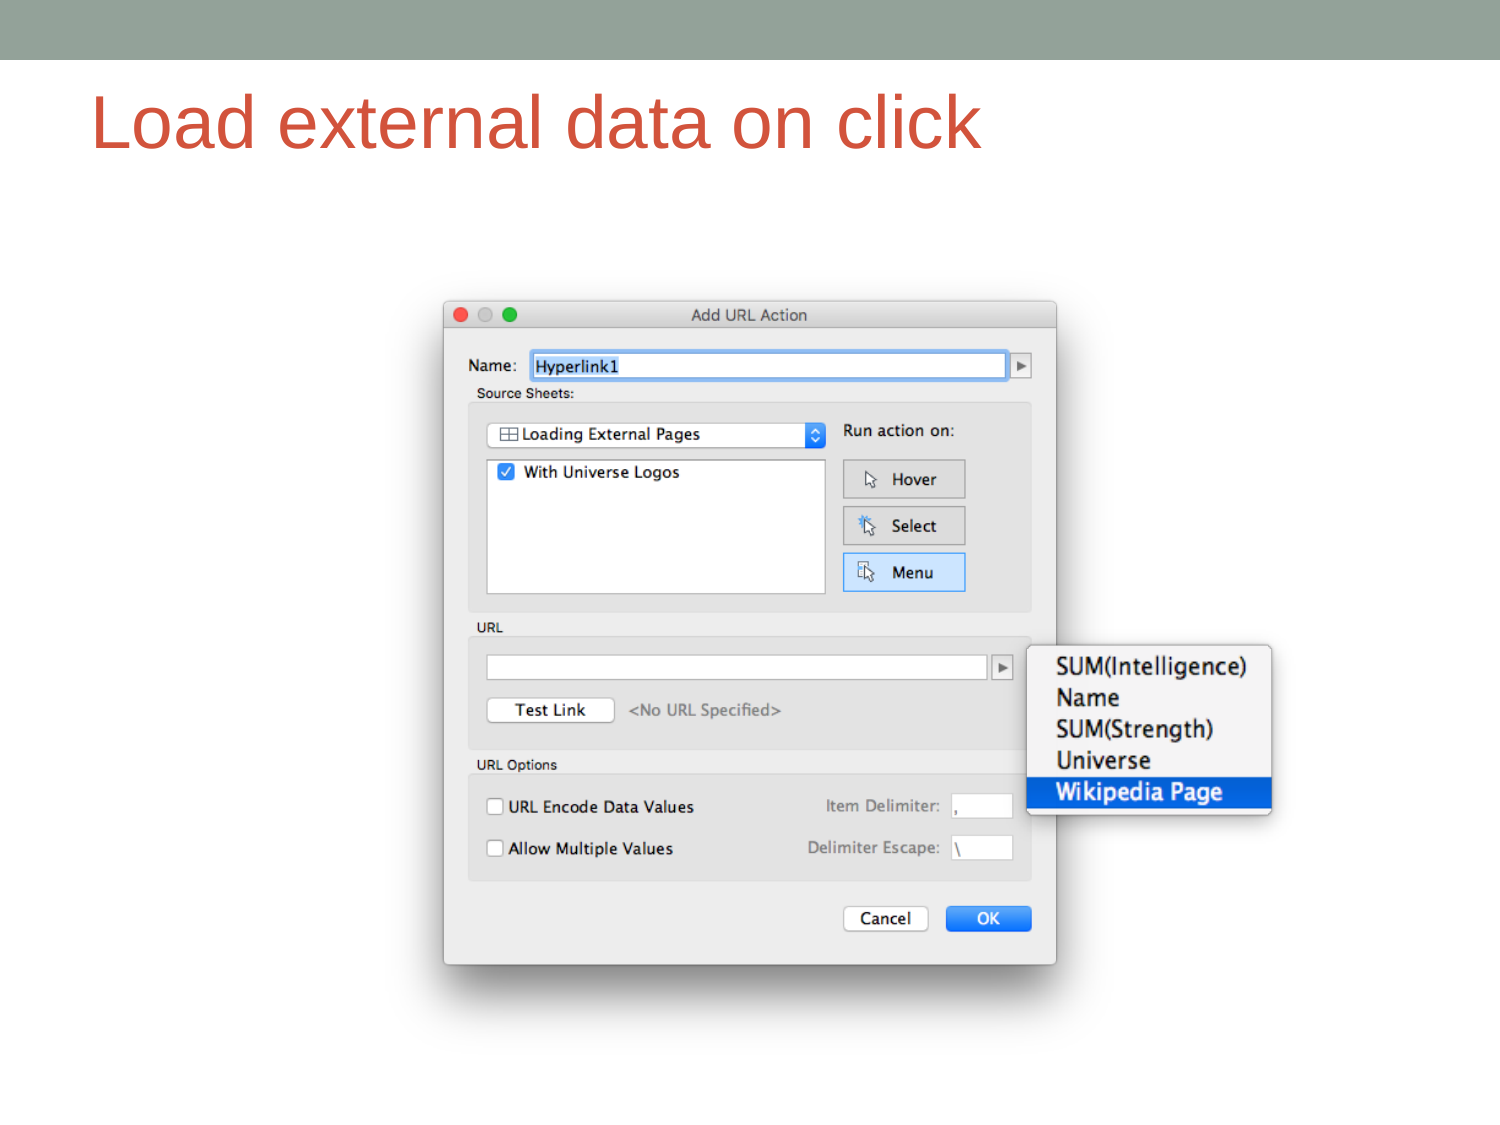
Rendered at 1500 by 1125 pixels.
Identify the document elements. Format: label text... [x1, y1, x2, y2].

picture [999, 624, 1301, 850]
title Load external data on click [75, 37, 1425, 200]
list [74, 262, 1426, 1063]
